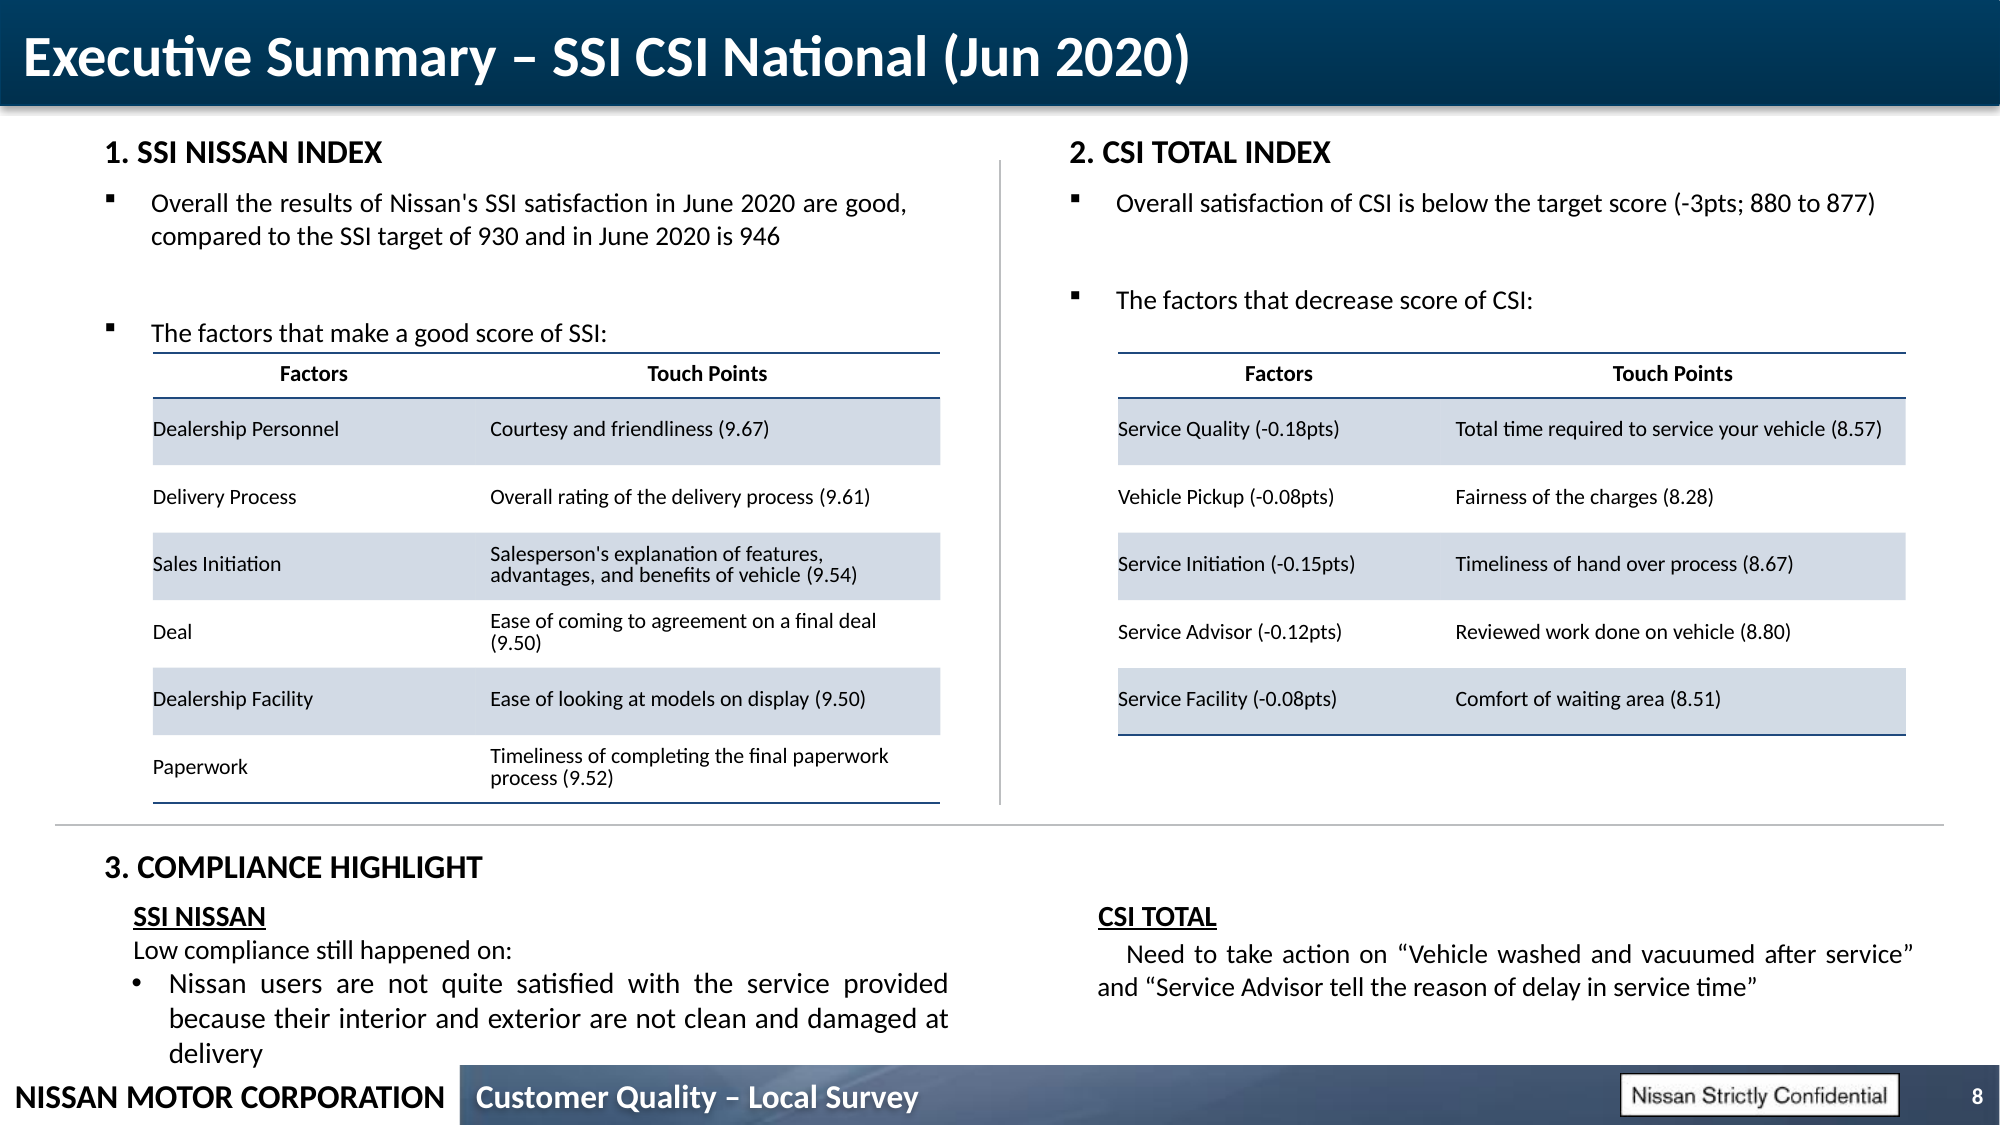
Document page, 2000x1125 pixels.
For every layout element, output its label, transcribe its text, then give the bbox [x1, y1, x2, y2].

text_box Overall the results of Nissan's SSI satisfaction in June 2020 are good, compared to the SSI target of 930 and in June 2020 is 946 The factors that make a good score of SSI: [89, 178, 930, 388]
text_box SSI NISSAN Low compliance still happened on: Nissan users are not quite satisfied with the service provided because their interior and exterior are not clean and damaged at delivery [89, 889, 965, 1077]
table_header Factors [1118, 354, 1441, 397]
table_cell Service Initiation (-0.15pts) [1118, 533, 1441, 600]
table_cell Service Facility (-0.08pts) [1118, 668, 1441, 734]
table_cell Service Quality (-0.18pts) [1118, 399, 1441, 465]
table_cell Sales Initiation [153, 533, 475, 600]
text_box Overall satisfaction of CSI is below the target score (-3pts; 880 to 877) The factors that decrease score of CSI: [1054, 178, 1895, 323]
table_cell Service Advisor (-0.12pts) [1118, 600, 1441, 668]
table_cell Ease of looking at models on display (9.50) [475, 668, 940, 735]
table_header Factors [153, 354, 475, 397]
text_box CSI TOTAL Need to take action on “Vehicle washed and vacuumed after service” and “Service Advisor tell the reason of delay in service time” [1054, 889, 1930, 1009]
table_cell Paperwork [153, 735, 475, 802]
table_cell Fairness of the charges (8.28) [1441, 465, 1906, 533]
table_cell Overall rating of the delivery process (9.61) [475, 465, 940, 533]
table_cell Courtesy and friendliness (9.67) [475, 399, 940, 465]
table_cell Reviewed work done on vehicle (8.80) [1441, 600, 1906, 668]
text_box 1. SSI NISSAN INDEX [89, 122, 577, 178]
table_cell Timeliness of hand over process (8.67) [1441, 533, 1906, 600]
table_cell Timeliness of completing the final paperwork process (9.52) [475, 735, 940, 802]
table_cell Total time required to service your vehicle (8.57) [1441, 399, 1906, 465]
title Executive Summary – SSI CSI National (Jun 2020) [5, 8, 1994, 97]
table_header Touch Points [1441, 354, 1906, 397]
table_cell Ease of coming to agreement on a final deal (9.50) [475, 600, 940, 668]
slide_number 8 [1927, 1065, 1999, 1125]
text_box 2. CSI TOTAL INDEX [1054, 122, 1542, 178]
table_header Touch Points [475, 354, 940, 397]
table_cell Salesperson's explanation of features, advantages, and benefits of vehicle (9.54) [475, 533, 940, 600]
table_cell Deal [153, 600, 475, 668]
table_cell Dealership Personnel [153, 399, 475, 465]
picture [459, 1065, 1927, 1125]
text_box 3. COMPLIANCE HIGHLIGHT [89, 837, 506, 889]
table_cell Comfort of waiting area (8.51) [1441, 668, 1906, 734]
table_cell Vehicle Pickup (-0.08pts) [1118, 465, 1441, 533]
table_cell Delivery Process [153, 465, 475, 533]
table_cell Dealership Facility [153, 668, 475, 735]
